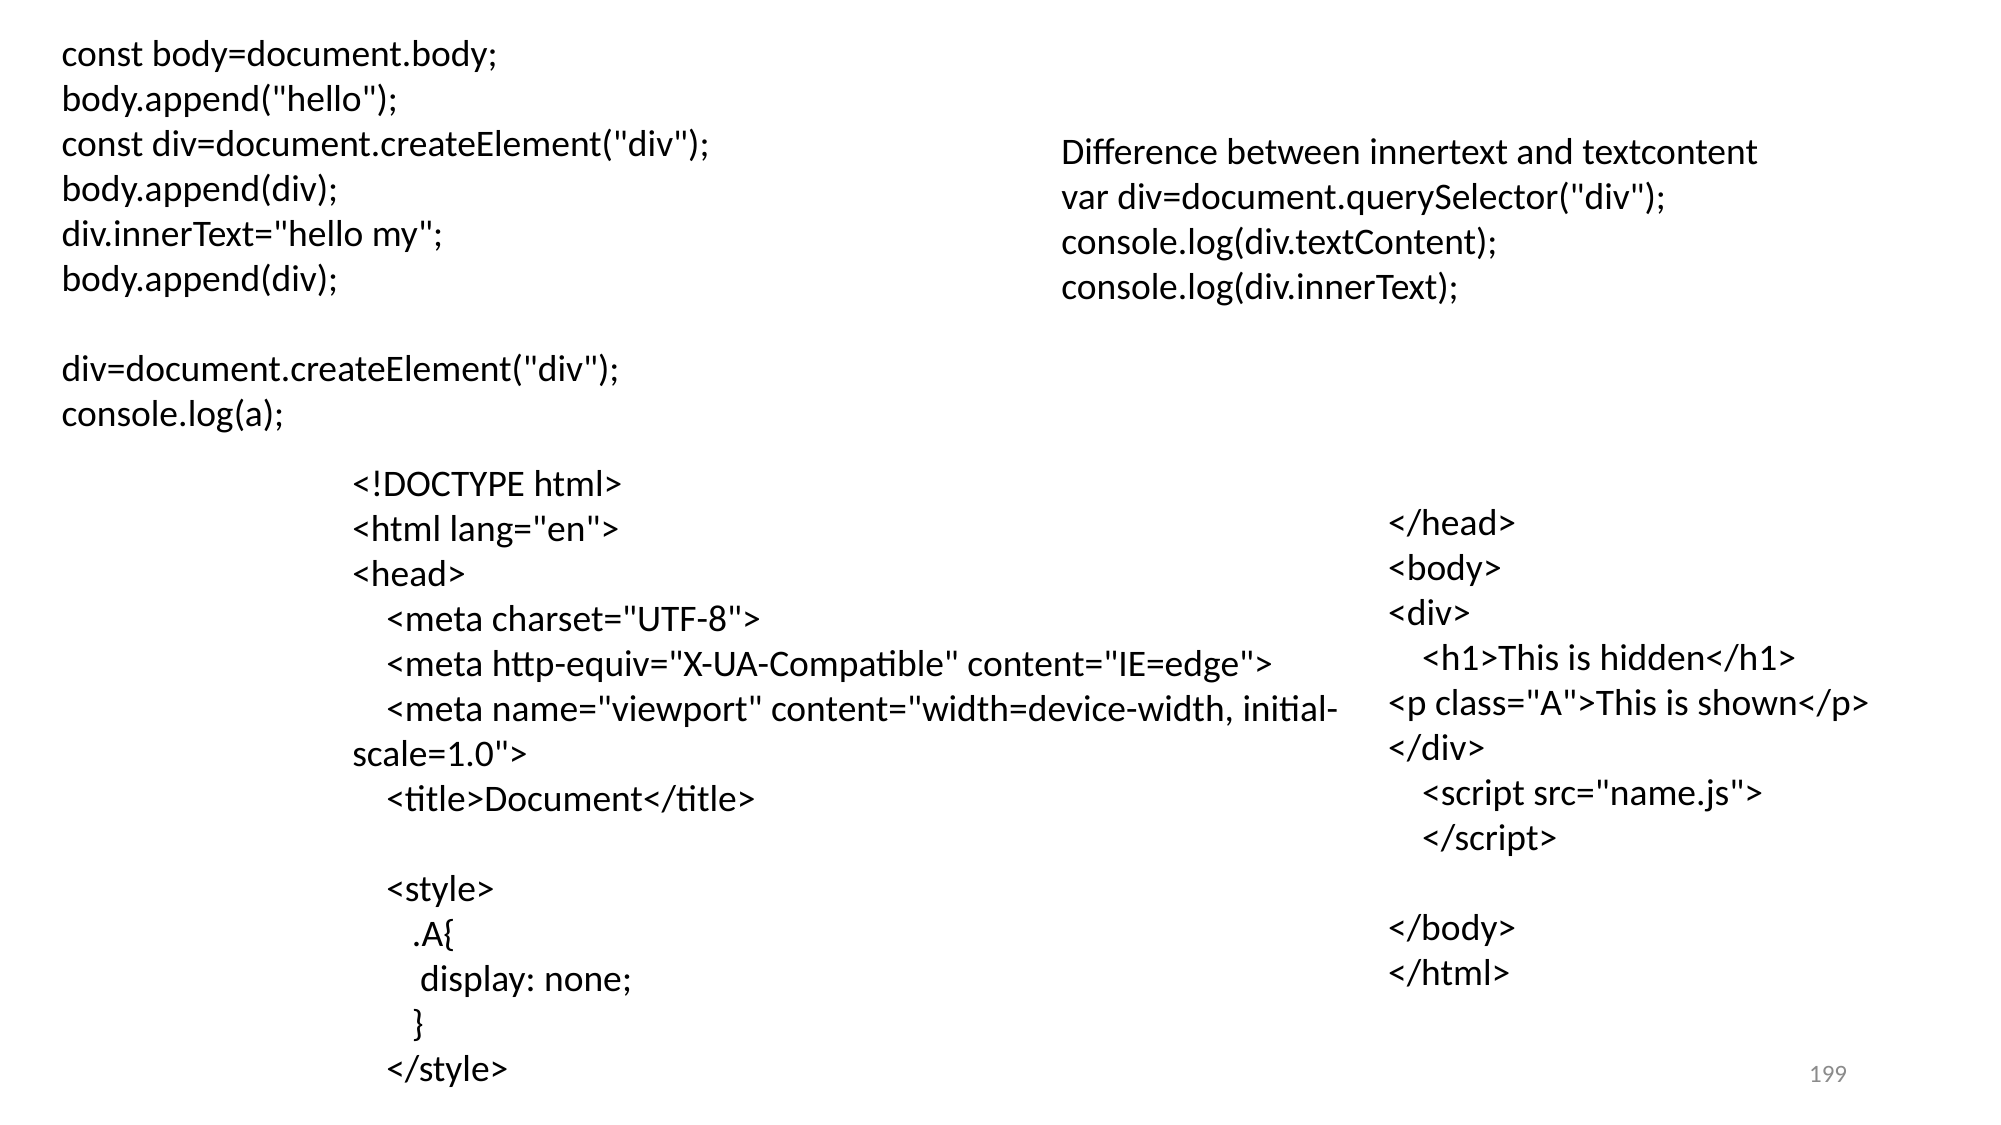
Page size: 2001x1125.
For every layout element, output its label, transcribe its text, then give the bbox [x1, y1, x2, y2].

slide_number 199 [1412, 1042, 1863, 1103]
text_box Difference between innertext and textcontent var div=document.querySelector("div"); console.log(div.textContent); console.log(div.innerText); [1046, 119, 2000, 315]
text_box </head> <body> <div> <h1>This is hidden</h1> <p class="A">This is shown</p> </div> <script src="name.js"> </script> </body> </html> [1373, 490, 1907, 1001]
text_box const body=document.body; body.append("hello"); const div=document.createElement("div"); body.append(div); div.innerText="hello my"; body.append(div); div=document.createElement("div"); console.log(a); [46, 21, 1047, 442]
text_box <!DOCTYPE html> <html lang="en"> <head> <meta charset="UTF-8"> <meta http-equiv="X-UA-Compatible" content="IE=edge"> <meta name="viewport" content="width=device-width, initial-scale=1.0"> <title>Document</title> <style> .A{ display: none; } </style> [337, 451, 1361, 1096]
